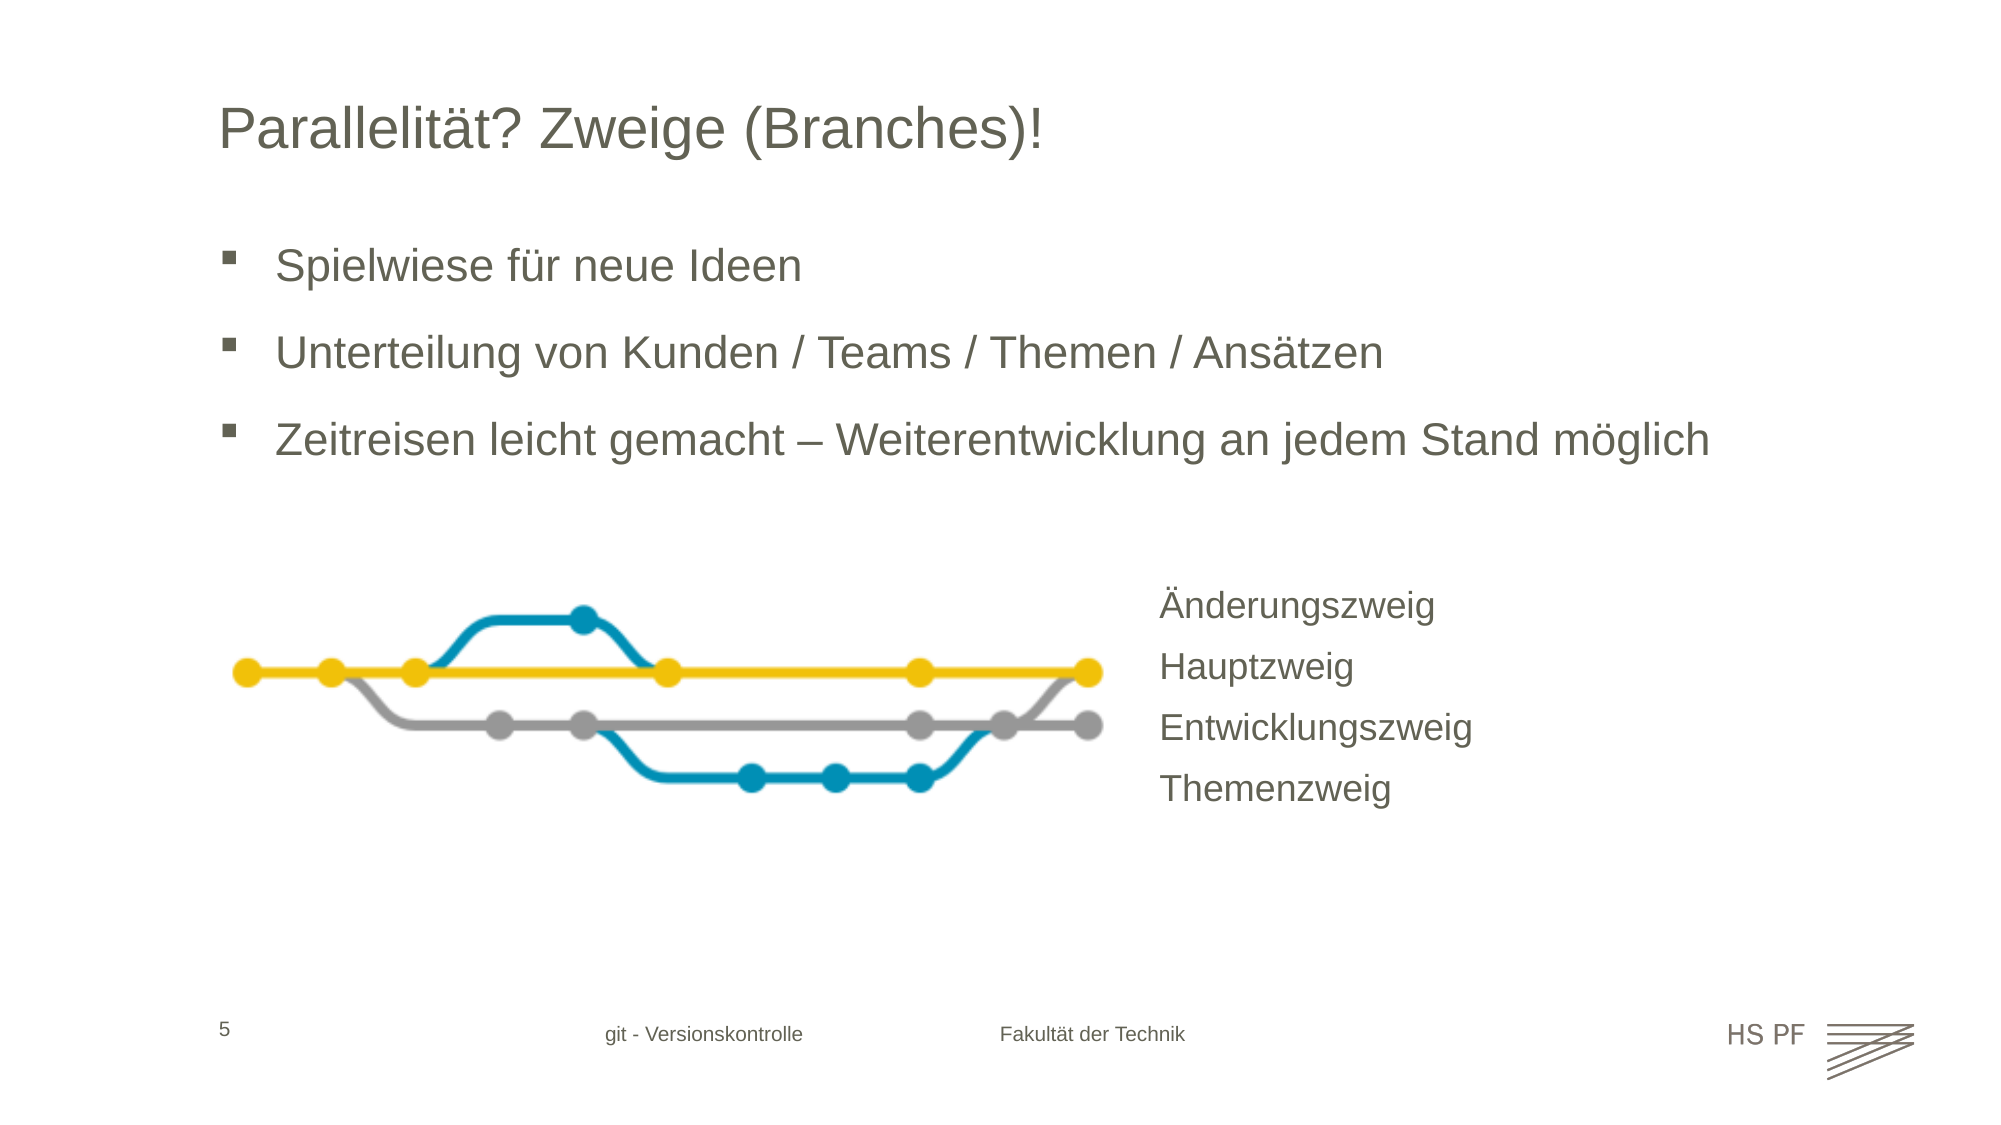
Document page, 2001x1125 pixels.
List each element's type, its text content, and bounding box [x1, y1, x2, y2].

title Parallelität? Zweige (Branches)! [218, 98, 1782, 189]
table_cell Themenzweig [1144, 760, 1497, 820]
picture [227, 568, 1137, 846]
table_cell Entwicklungszweig [1144, 699, 1497, 760]
picture [1708, 1003, 1935, 1107]
table_header Änderungszweig [1144, 577, 1497, 638]
table_cell Hauptzweig [1144, 638, 1497, 699]
list Spielwiese für neue Ideen Unterteilung von Kunden / Teams / Themen / Ansätzen Zeitreisen leicht gemacht – Weiterentwicklung an jedem Stand möglich [218, 224, 1782, 925]
